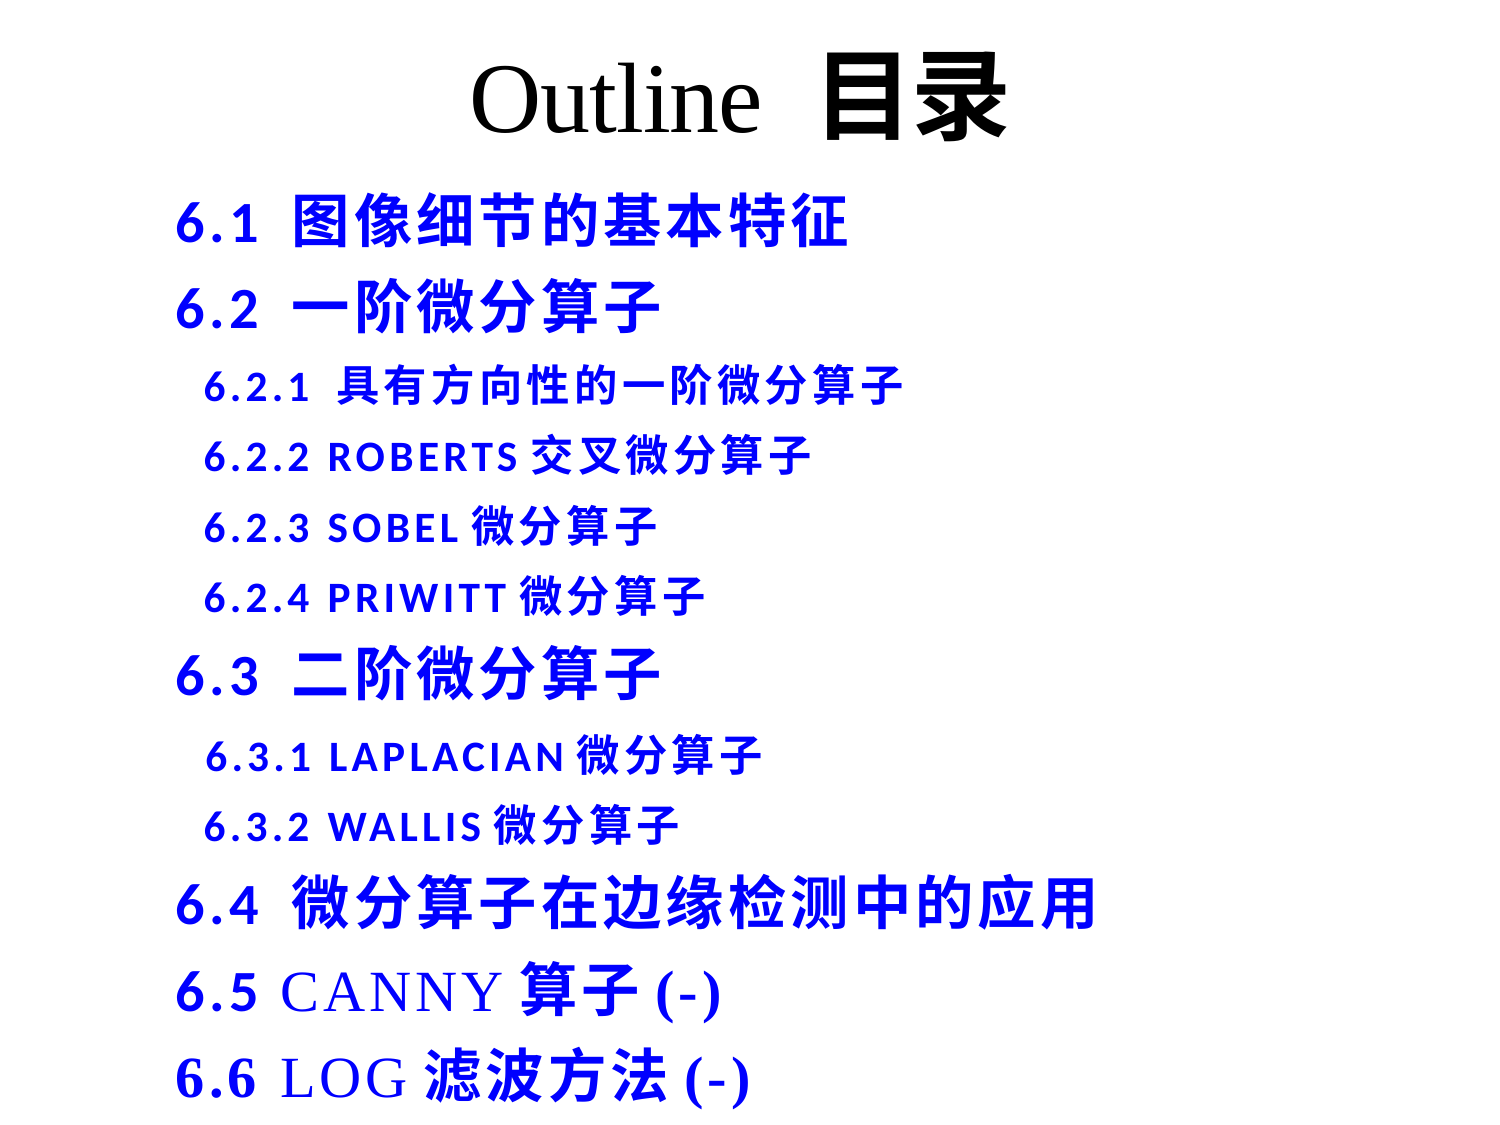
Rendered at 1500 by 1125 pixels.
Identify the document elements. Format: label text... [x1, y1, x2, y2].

title Outline 目录 [76, 24, 1427, 161]
list 6.1 图像细节的基本特征 6.2 一阶微分算子 6.2.1 具有方向性的一阶微分算子 6.2.2 Roberts交叉微分算子 6.2.3 Sobel微分算子 6.2.4 Priwitt微分算子 6.3 二阶微分算子 6.3.1 Laplacian微分算子 6.3.2 Wallis微分算子 6.4 微分算子在边缘检测中的应用 6.5 Canny算子(-) 6.6 LOG滤波方法(-) [160, 184, 1412, 1125]
